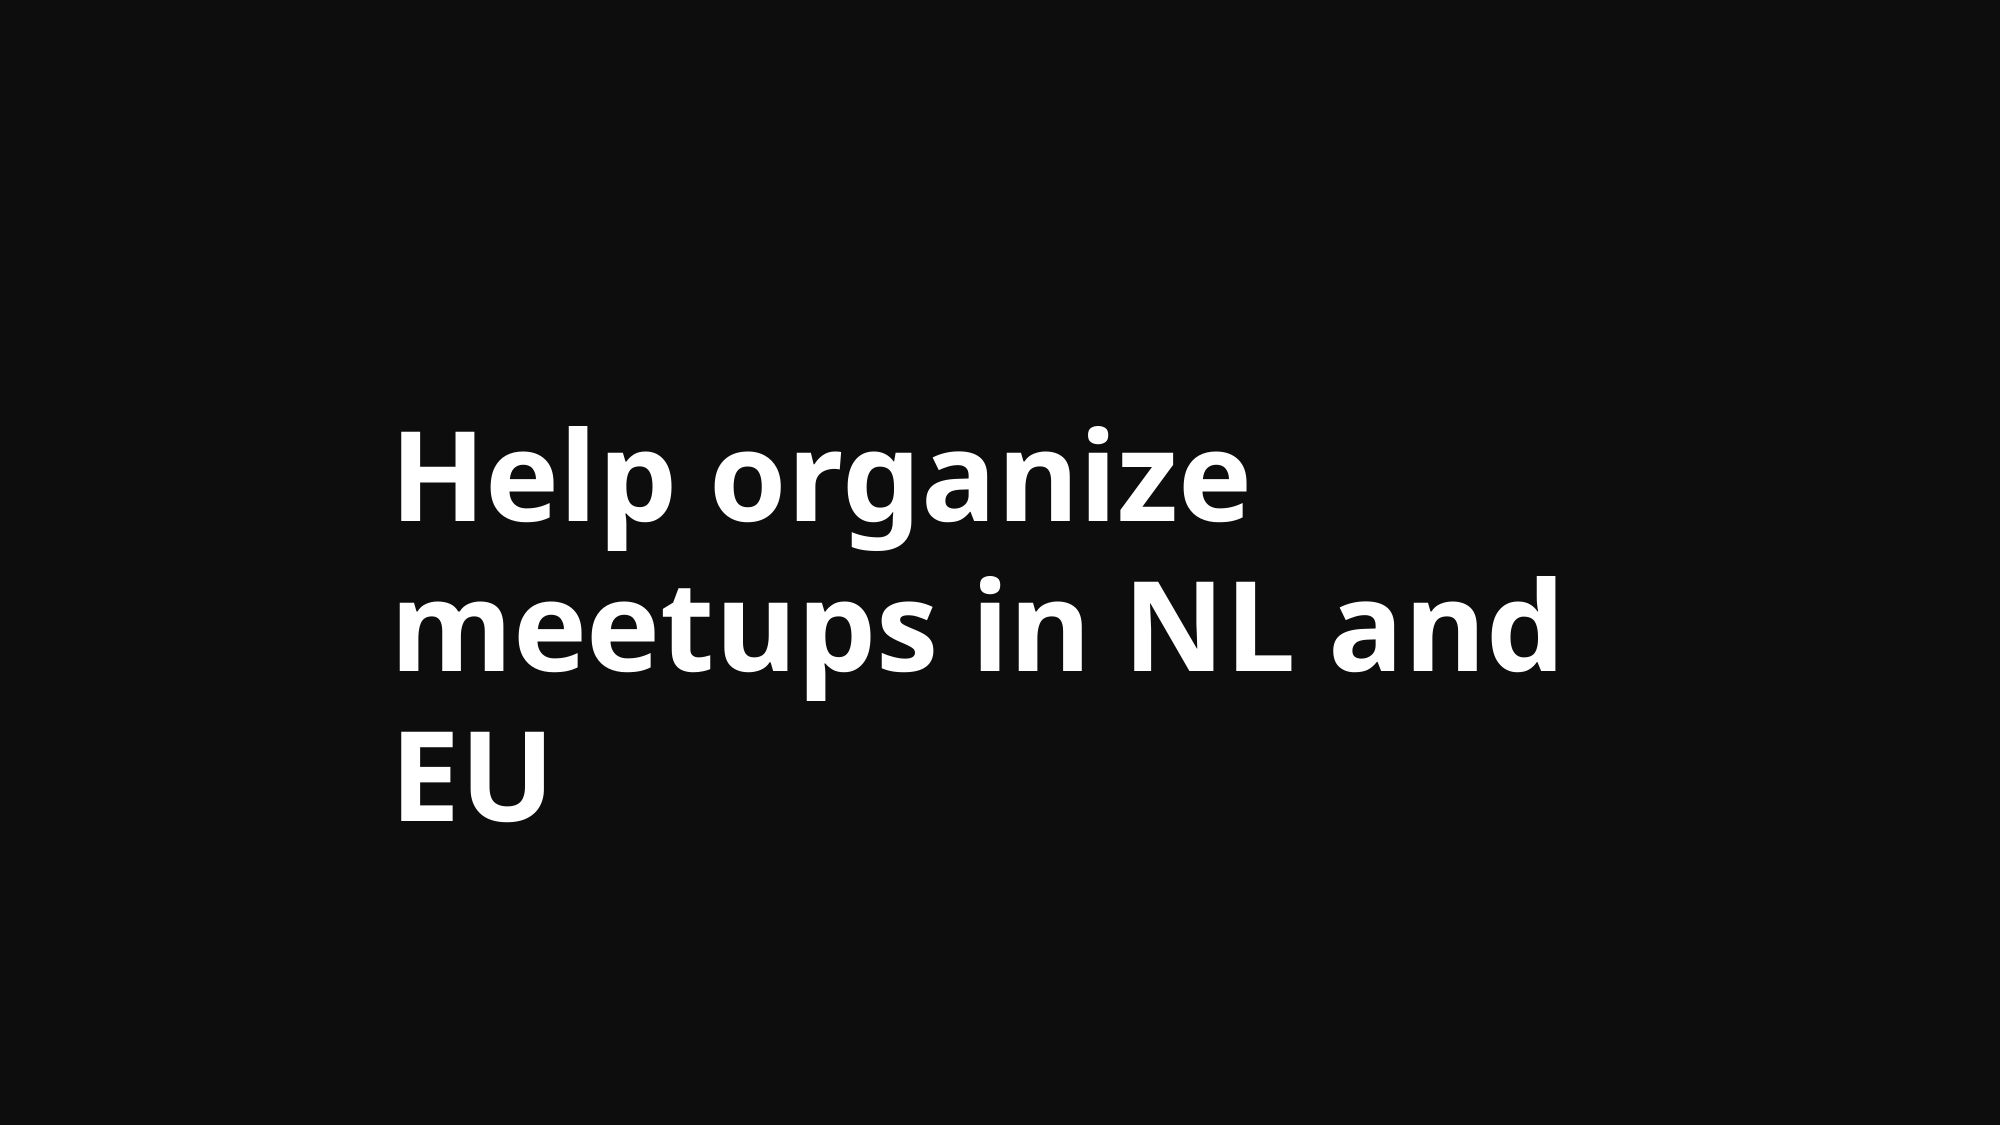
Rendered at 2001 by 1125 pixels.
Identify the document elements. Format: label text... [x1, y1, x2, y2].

text_box Help organize meetups in NL and EU [375, 389, 1666, 855]
